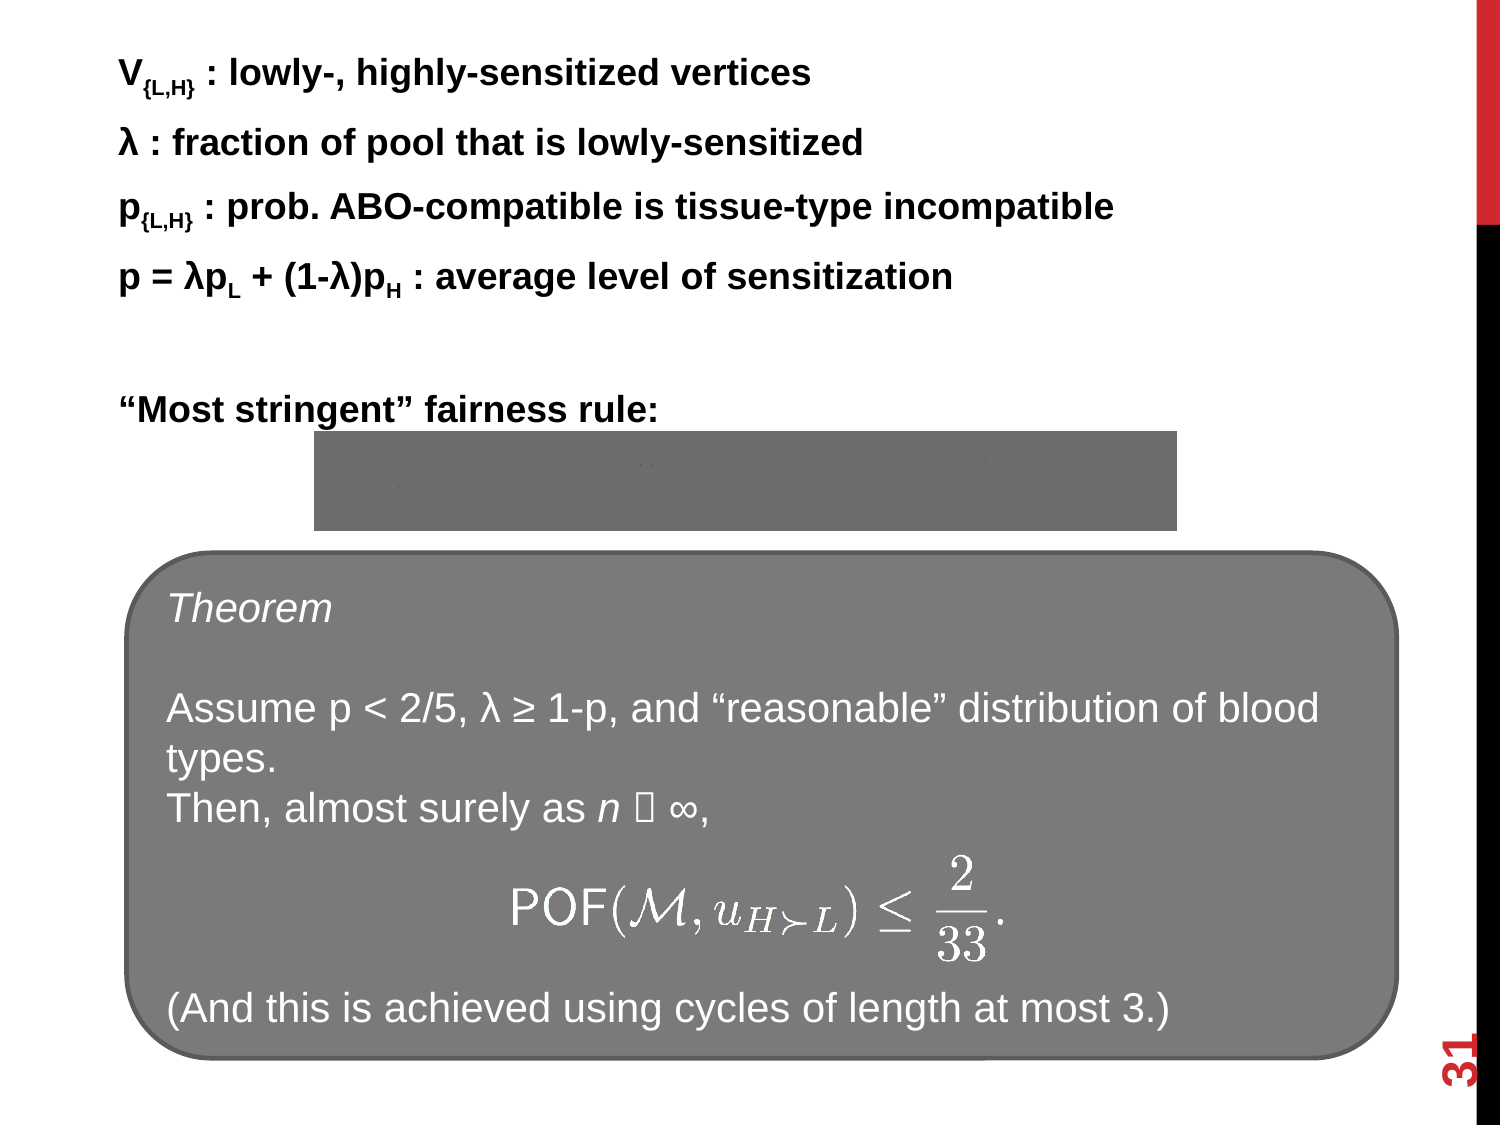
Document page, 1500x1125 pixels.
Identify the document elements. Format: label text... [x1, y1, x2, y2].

slide_number 31 [1427, 887, 1488, 1104]
text_box Theorem Assume p < 2/5, λ ≥ 1-p, and “reasonable” distribution of blood types. Then, almost surely as n  ∞, (And this is achieved using cycles of length at most 3.) [124, 550, 1400, 1061]
picture [512, 846, 1014, 962]
list V{L,H} : lowly-, highly-sensitized vertices λ : fraction of pool that is lowly-sensitized p{L,H} : prob. ABO-compatible is tissue-type incompatible p = λpL + (1-λ)pH : average level of sensitization “Most stringent” fairness rule: [103, 40, 1397, 438]
picture [313, 430, 1178, 532]
